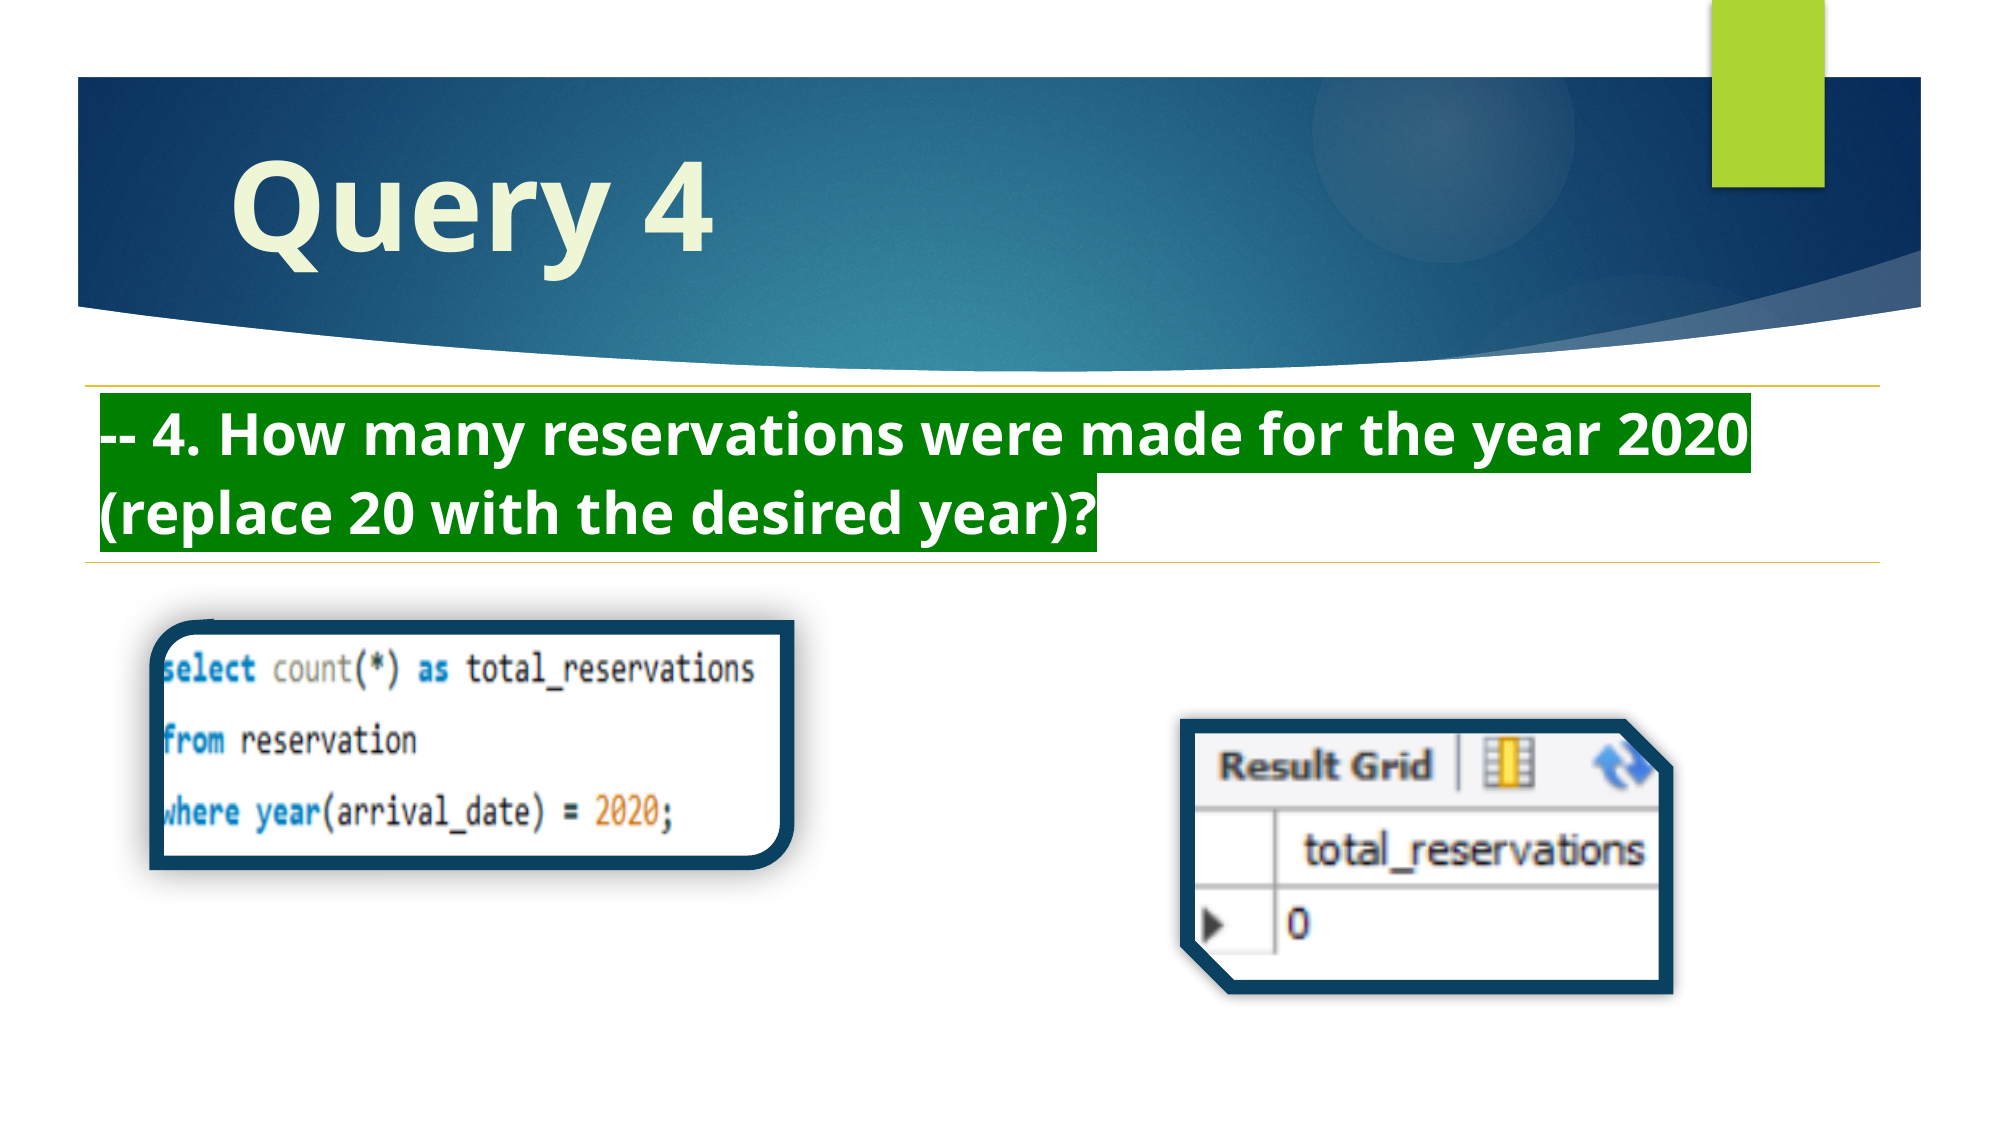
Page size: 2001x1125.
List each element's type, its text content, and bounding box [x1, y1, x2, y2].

picture [156, 627, 788, 864]
table_header -- 4. How many reservations were made for the year 2020 (replace 20 with the desired year)? [85, 387, 1880, 562]
title Query 4 [212, 82, 1810, 321]
picture [1187, 725, 1667, 988]
